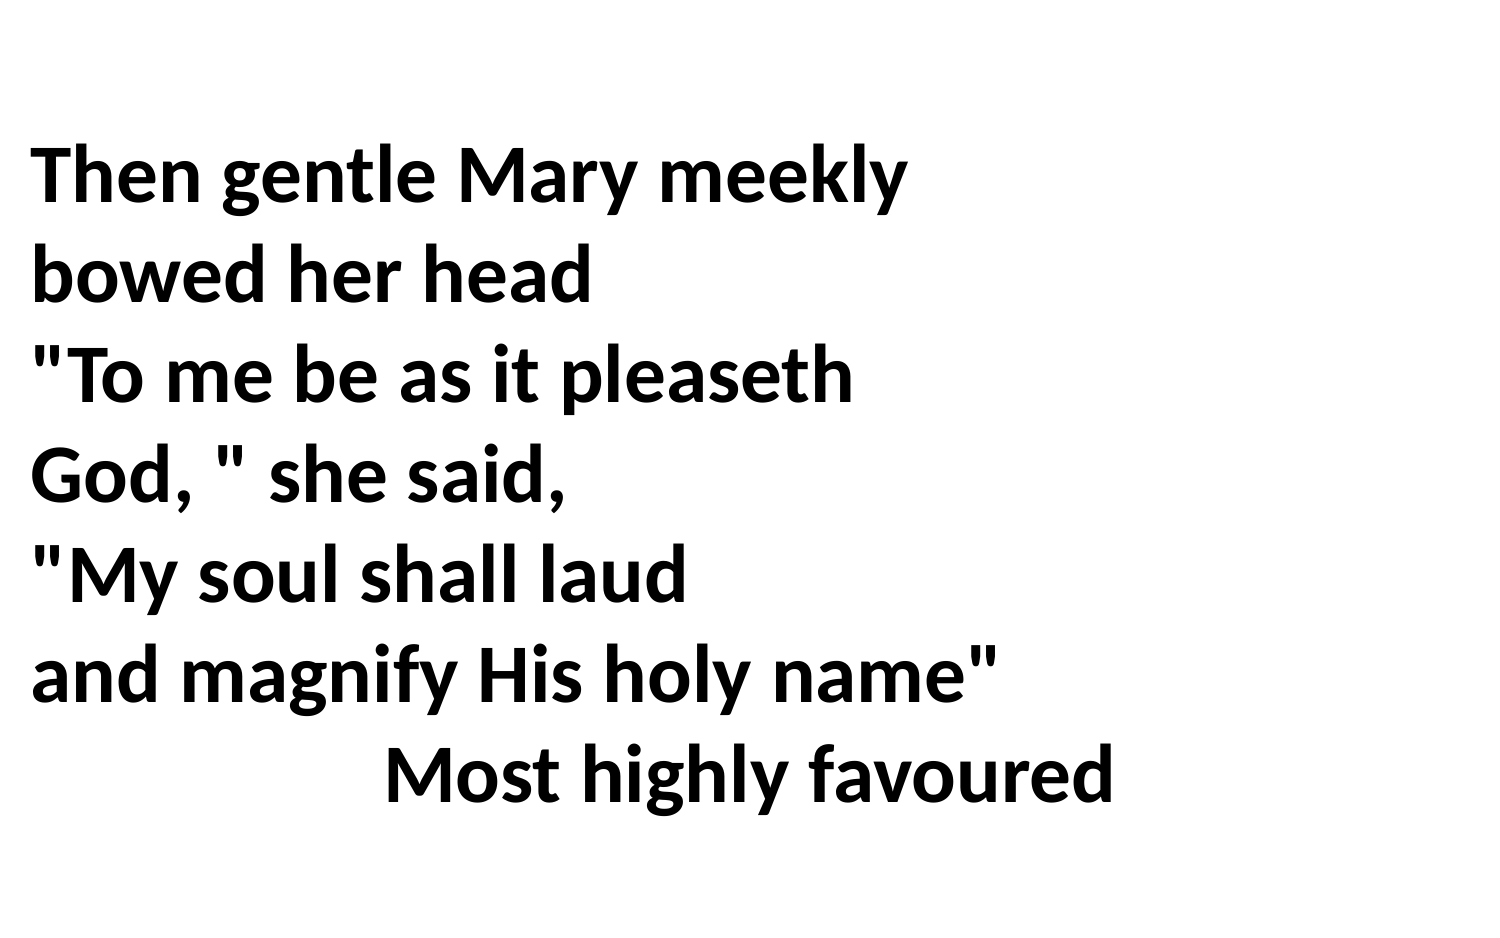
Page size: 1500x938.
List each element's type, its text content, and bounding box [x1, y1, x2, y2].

text_box Then gentle Mary meekly bowed her head "To me be as it pleaseth God, " she said, "My soul shall laud and magnify His holy name" Most highly favoured [15, 111, 1485, 827]
